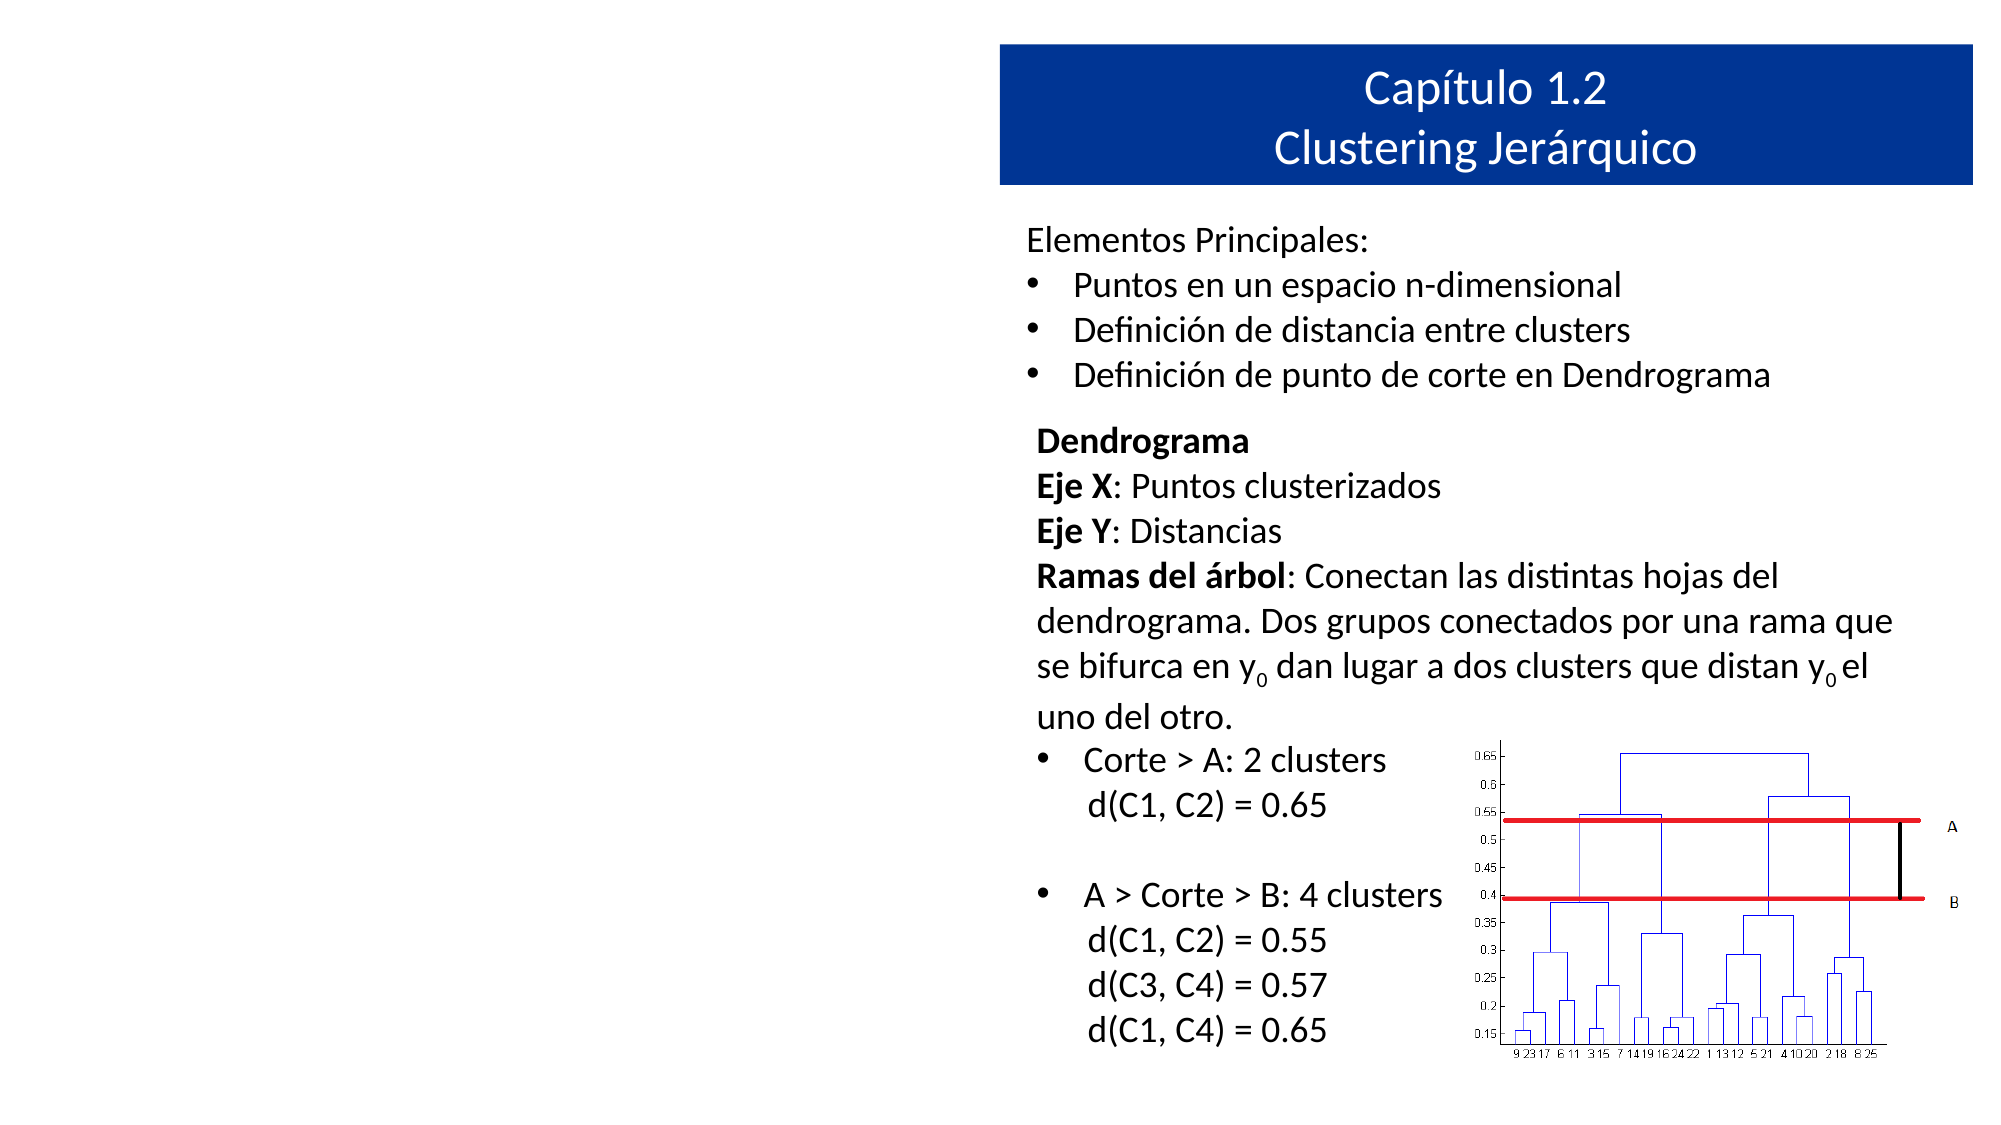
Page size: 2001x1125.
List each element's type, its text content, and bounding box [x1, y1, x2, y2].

picture [1469, 738, 1974, 1073]
text_box Capítulo 1.2 Clustering Jerárquico [998, 42, 1975, 187]
text_box Dendrograma Eje X: Puntos clusterizados Eje Y: Distancias Ramas del árbol: Conectan las distintas hojas del dendrograma. Dos grupos conectados por una rama que se bifurca en y0 dan lugar a dos clusters que distan y0 el uno del otro. [1021, 408, 1952, 737]
text_box Elementos Principales: Puntos en un espacio n-dimensional Definición de distancia entre clusters Definición de punto de corte en Dendrograma [1011, 208, 1957, 403]
text_box Corte > A: 2 clusters d(C1, C2) = 0.65 A > Corte > B: 4 clusters d(C1, C2) = 0.55 d(C3, C4) = 0.57 d(C1, C4) = 0.65 [1021, 727, 1470, 1102]
